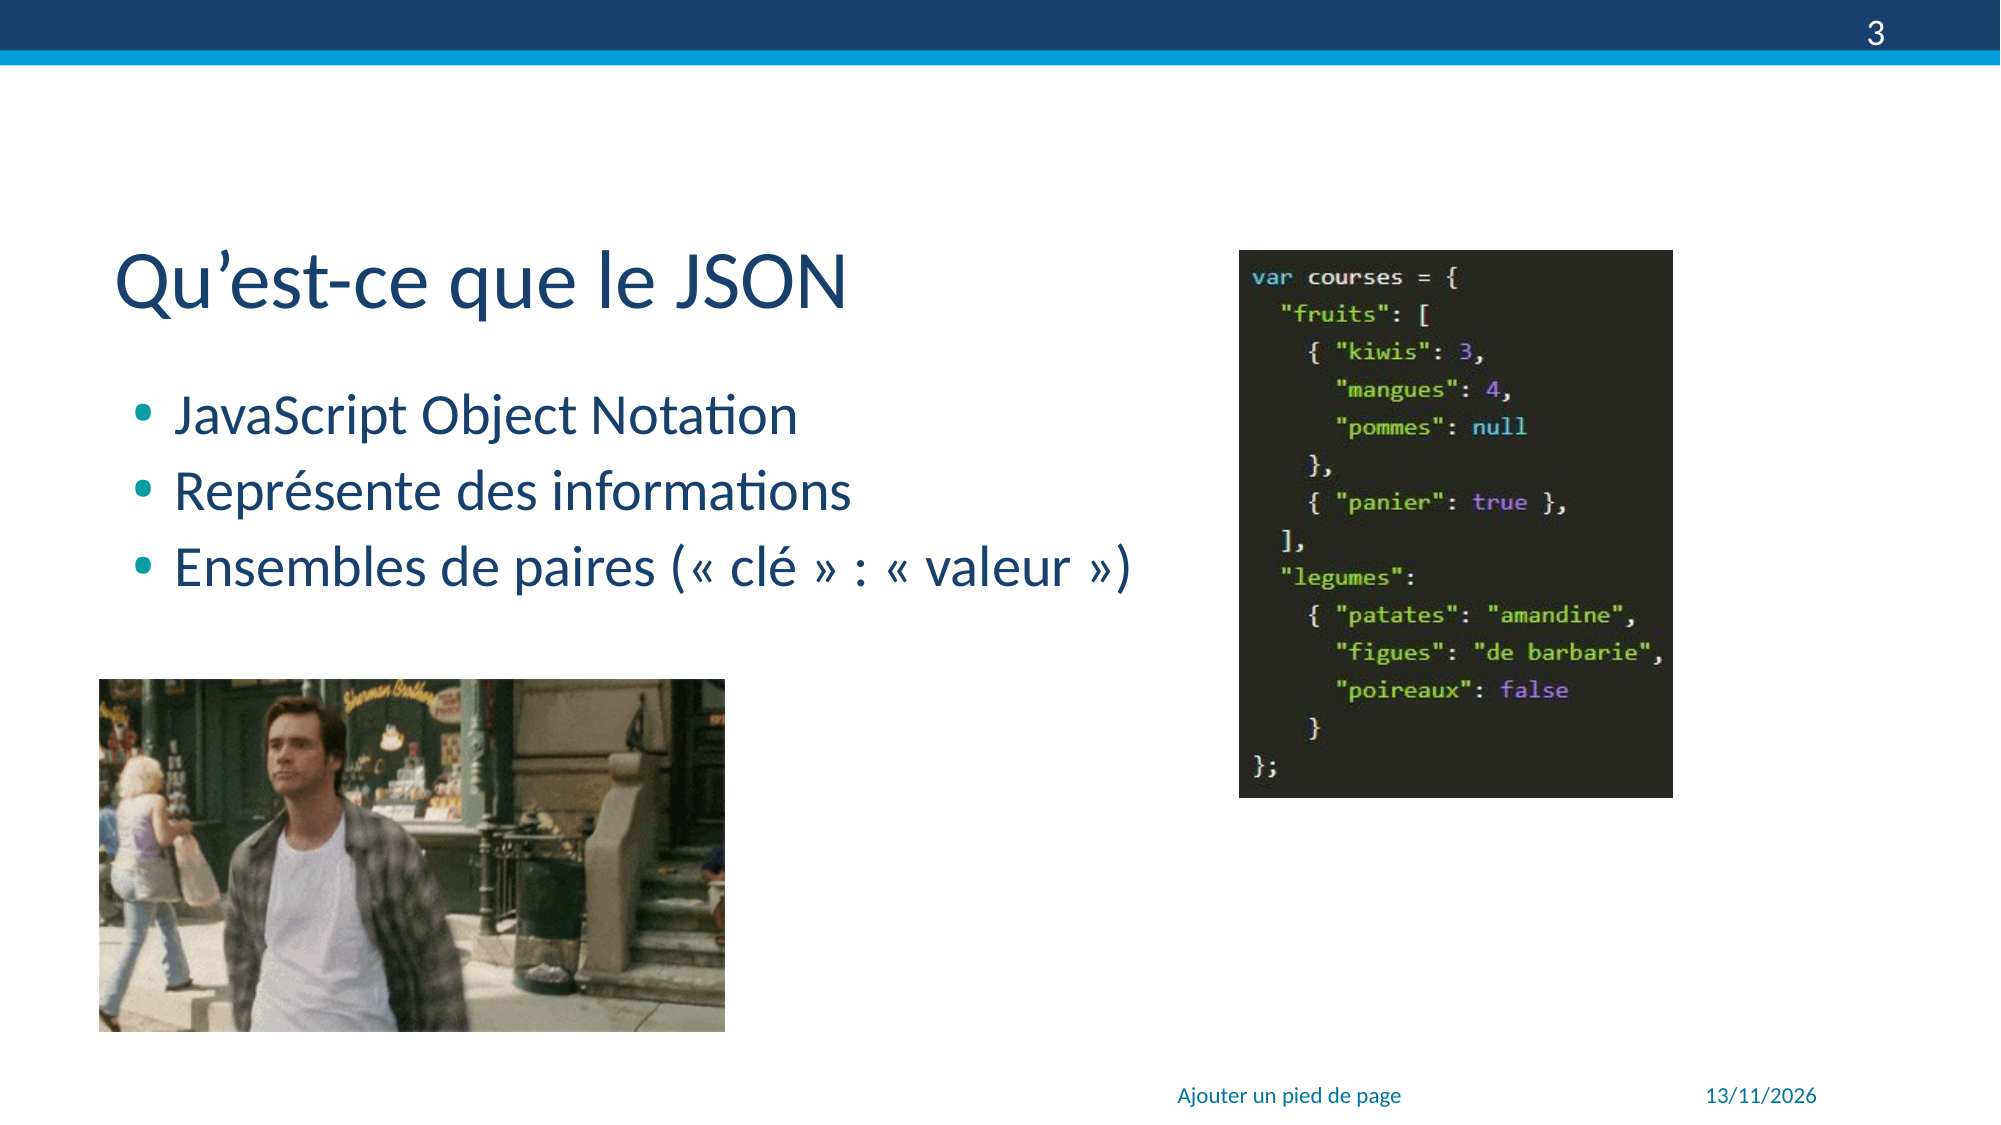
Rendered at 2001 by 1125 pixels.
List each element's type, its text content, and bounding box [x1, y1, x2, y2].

title Qu’est-ce que le JSON [99, 187, 1900, 363]
slide_number 3 [1733, 0, 1900, 60]
list JavaScript Object Notation Représente des informations Ensembles de paires (« clé » : « valeur ») [99, 368, 1239, 638]
picture [99, 679, 725, 1032]
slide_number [1690, 1072, 1900, 1115]
picture [1239, 250, 1673, 798]
footer Ajouter un pied de page [1162, 1072, 1690, 1115]
